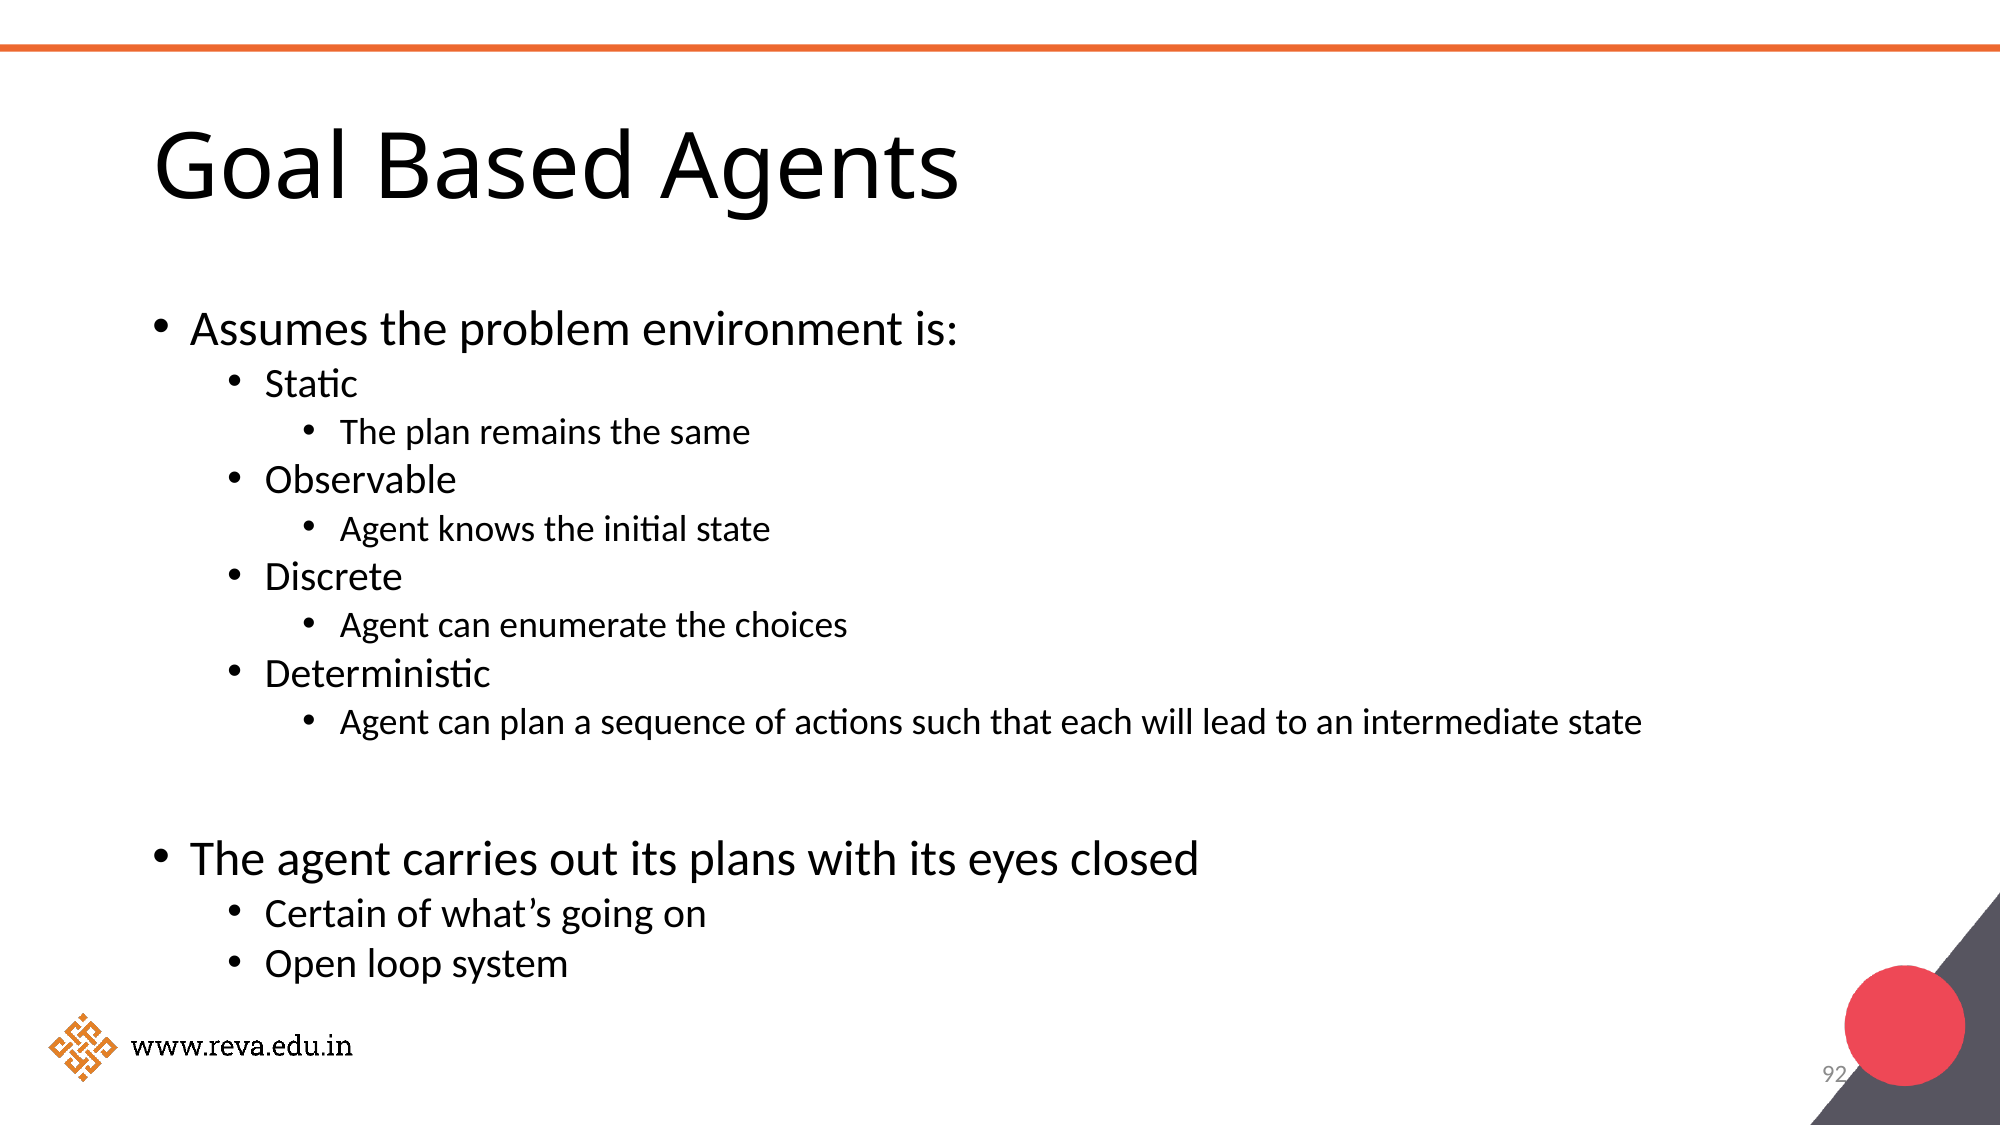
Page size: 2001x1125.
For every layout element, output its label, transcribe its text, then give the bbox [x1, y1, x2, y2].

title Goal Based Agents [137, 59, 1863, 278]
list Assumes the problem environment is: Static The plan remains the same Observable Agent knows the initial state Discrete Agent can enumerate the choices Deterministic Agent can plan a sequence of actions such that each will lead to an intermediate state The agent carries out its plans with its eyes closed Certain of what’s going on Open loop system [137, 299, 1863, 1014]
picture [1801, 882, 2000, 1125]
slide_number 92 [1412, 1042, 1863, 1103]
picture [31, 1003, 366, 1092]
